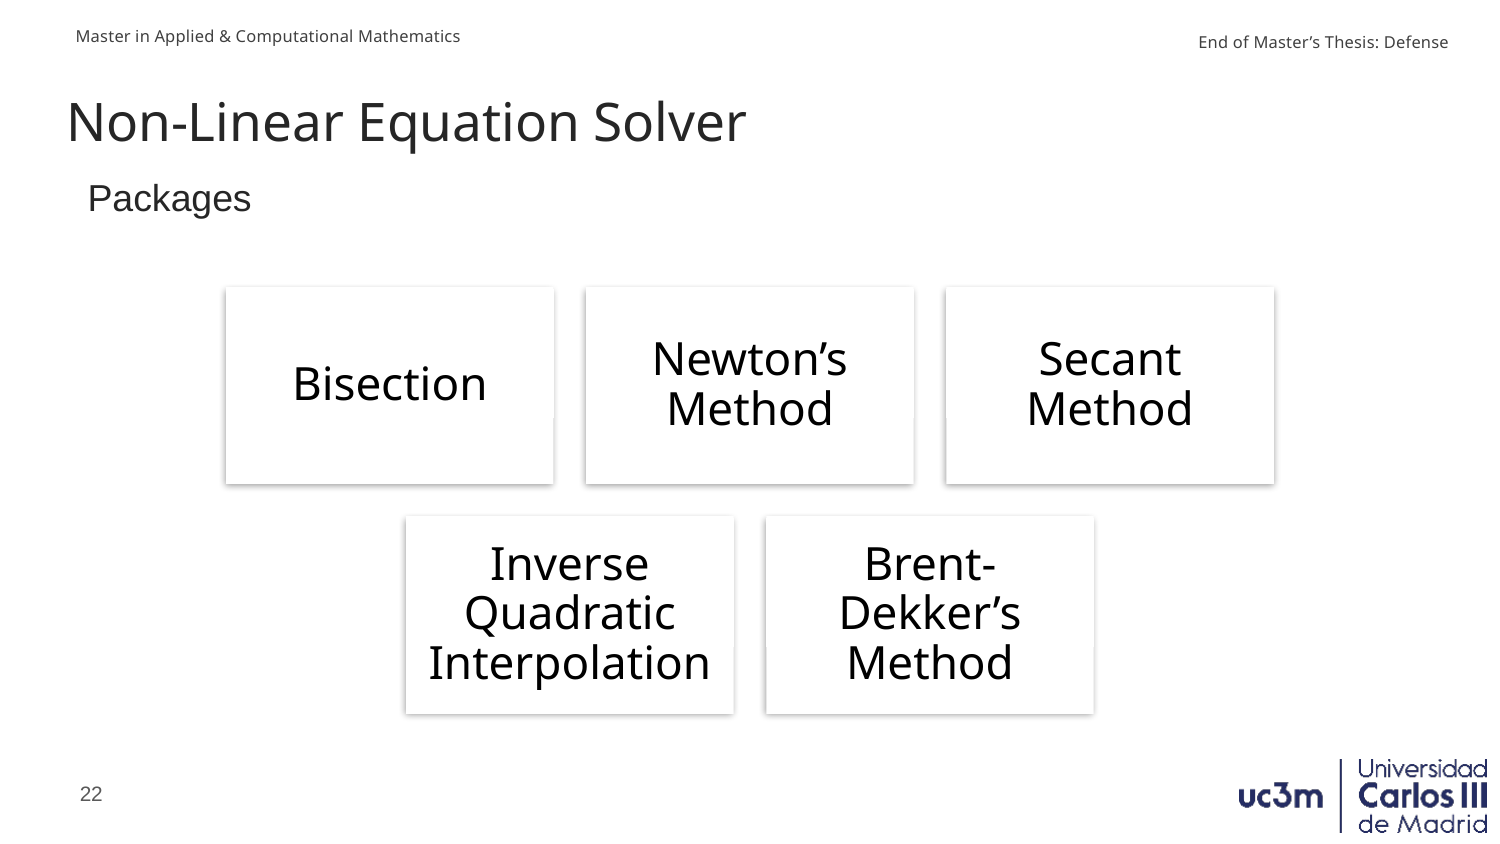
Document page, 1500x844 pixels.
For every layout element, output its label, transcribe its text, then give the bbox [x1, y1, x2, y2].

title Non-Linear Equation Solver [51, 72, 1449, 167]
slide_number 22 [27, 761, 118, 826]
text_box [225, 227, 1275, 774]
picture [1239, 759, 1487, 833]
text_box Packages [72, 166, 518, 227]
